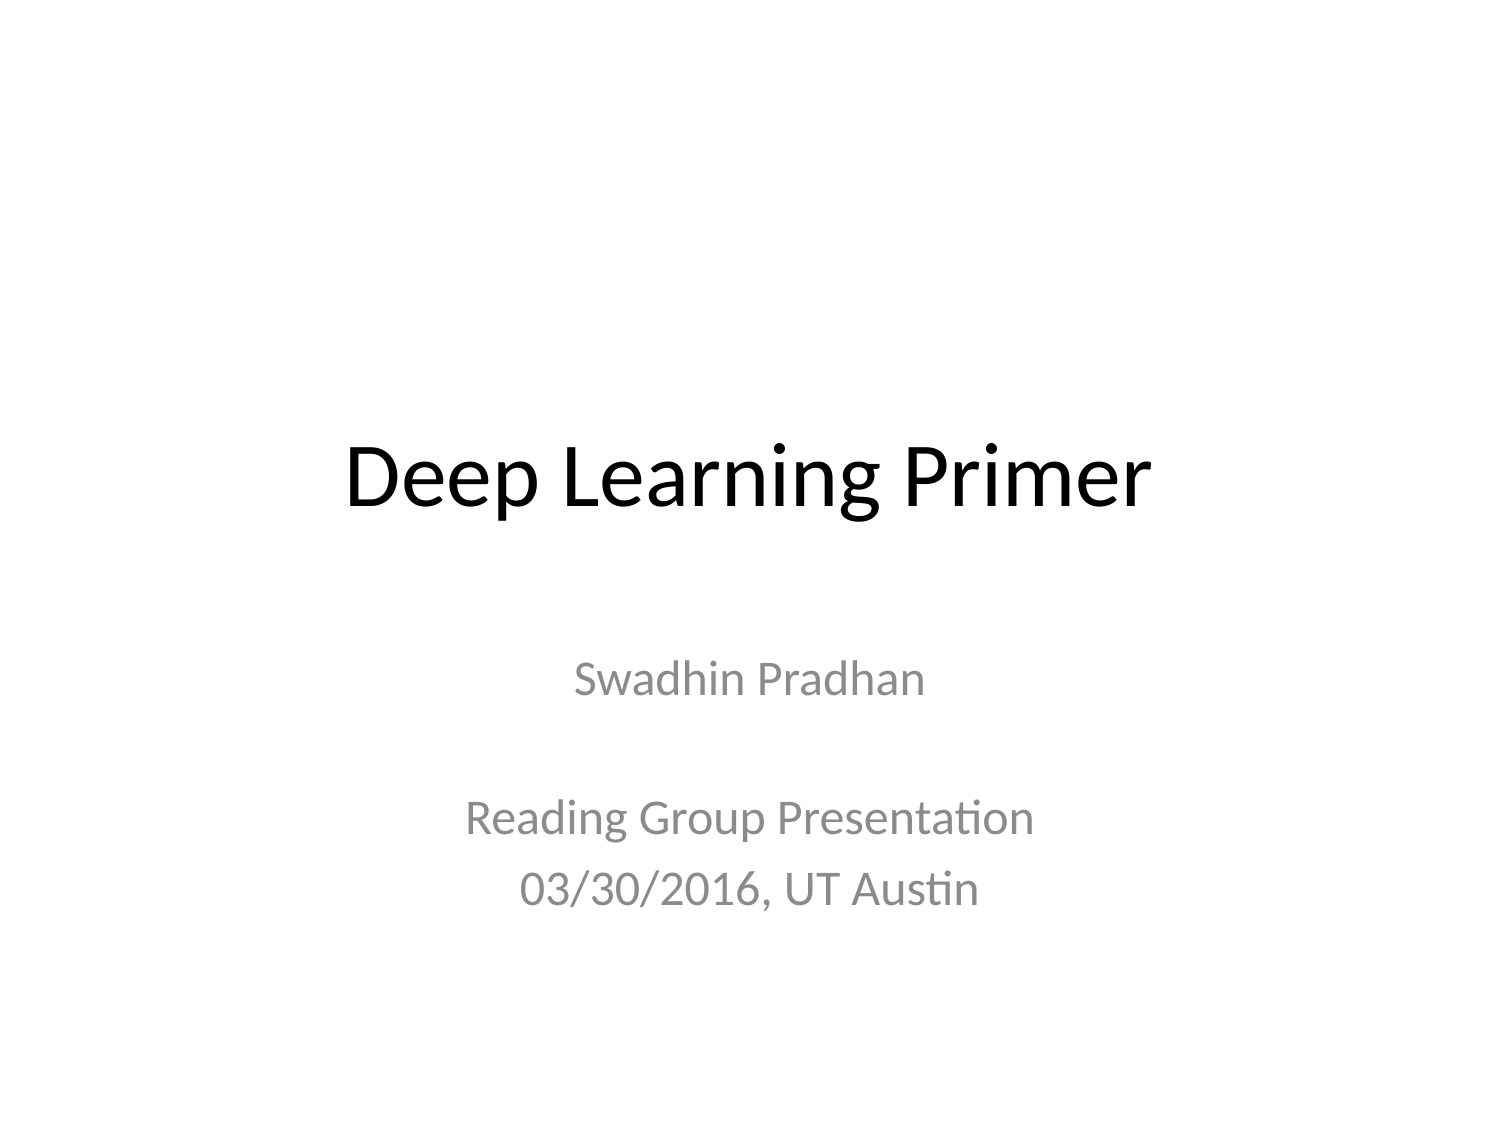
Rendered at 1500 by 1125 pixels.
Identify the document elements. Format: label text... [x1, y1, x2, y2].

subtitle Swadhin Pradhan Reading Group Presentation 03/30/2016, UT Austin [225, 637, 1275, 925]
title Deep Learning Primer [112, 349, 1388, 591]
